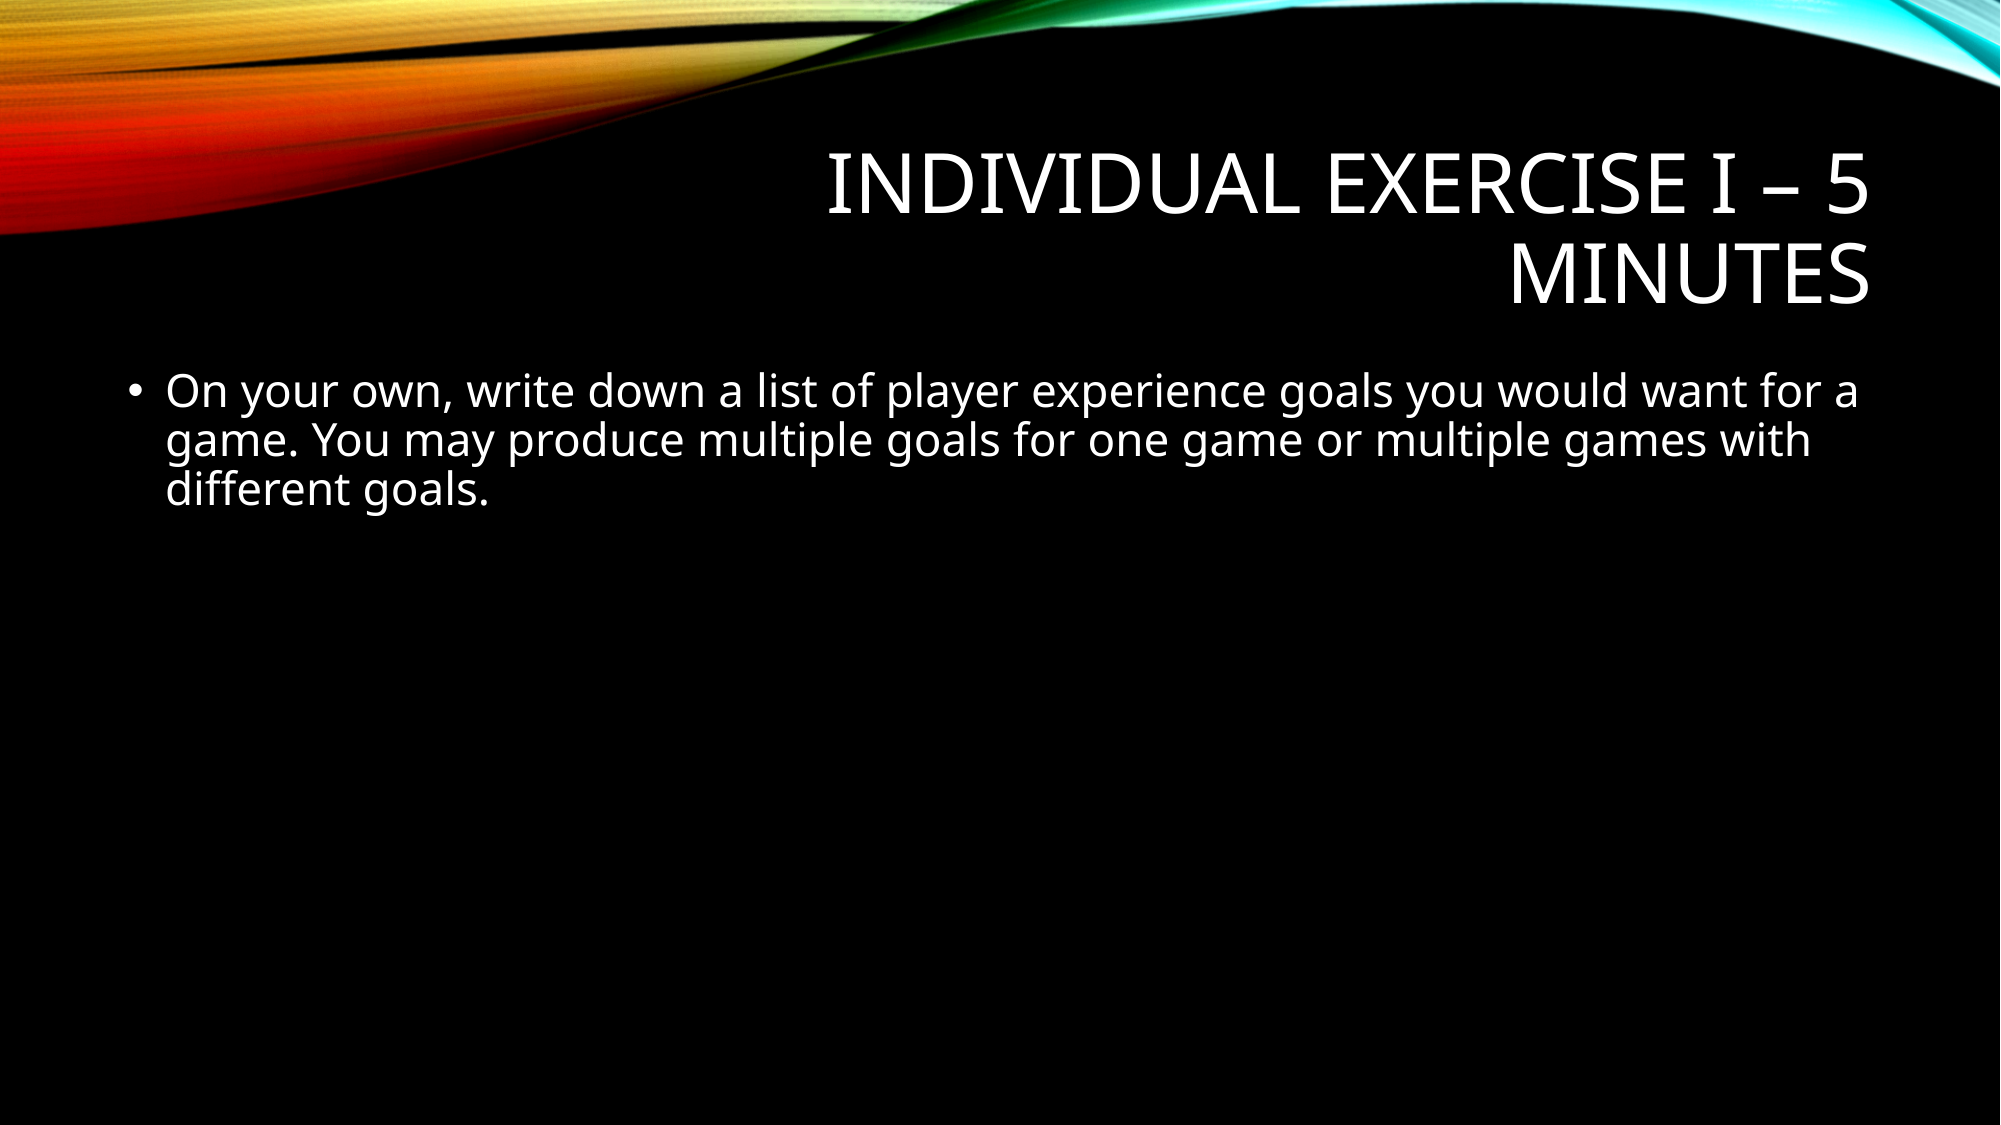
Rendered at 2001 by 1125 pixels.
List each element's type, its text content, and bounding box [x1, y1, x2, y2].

picture [0, 0, 2000, 237]
title Individual Exercise I – 5 minutes [474, 125, 1888, 338]
list On your own, write down a list of player experience goals you would want for a game. You may produce multiple goals for one game or multiple games with different goals. [112, 360, 1888, 1021]
